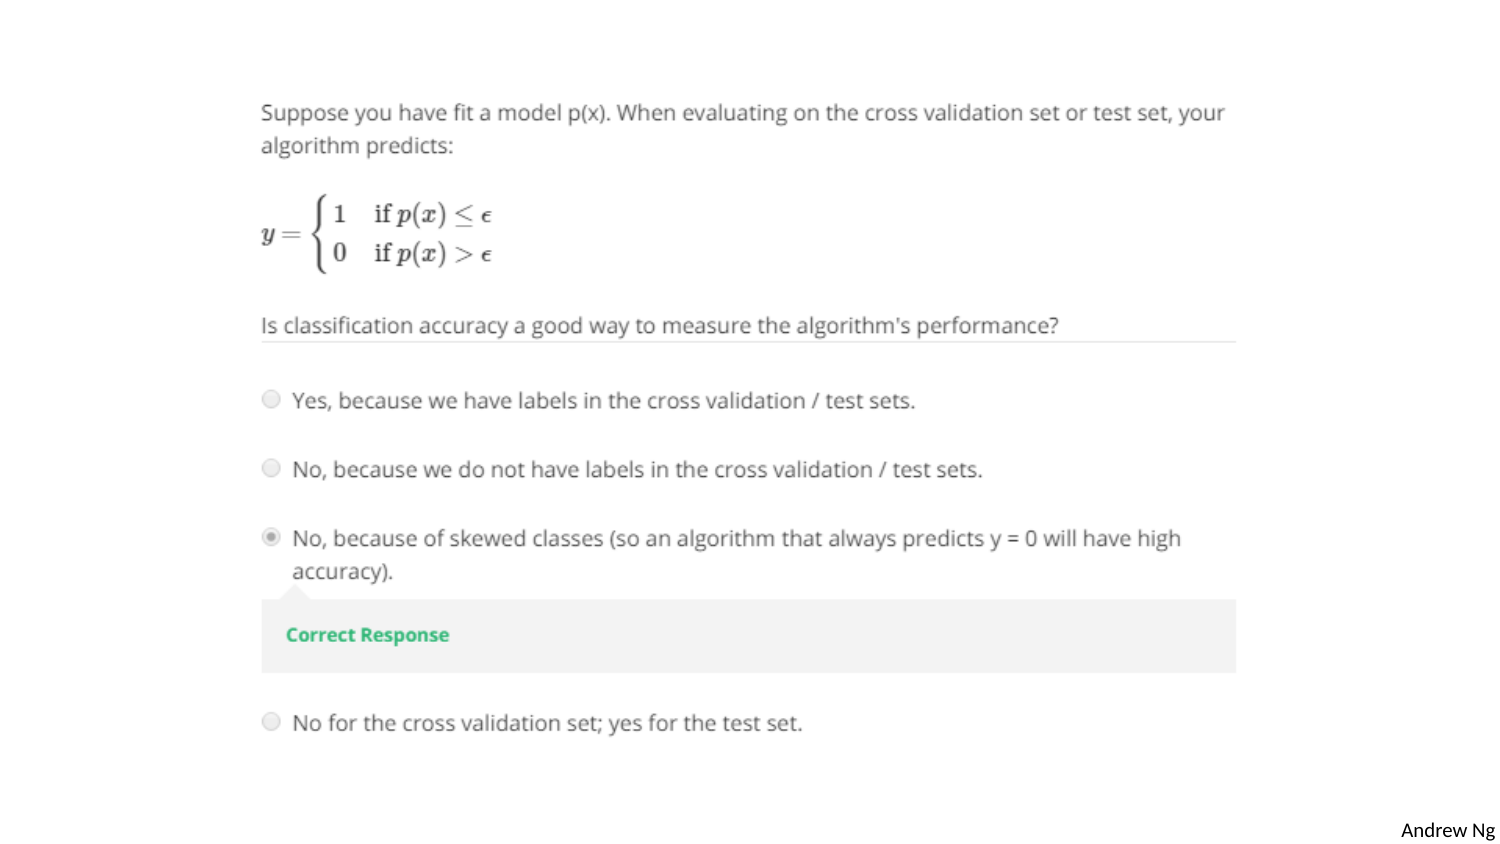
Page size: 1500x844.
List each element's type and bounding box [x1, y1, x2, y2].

picture [223, 80, 1277, 764]
